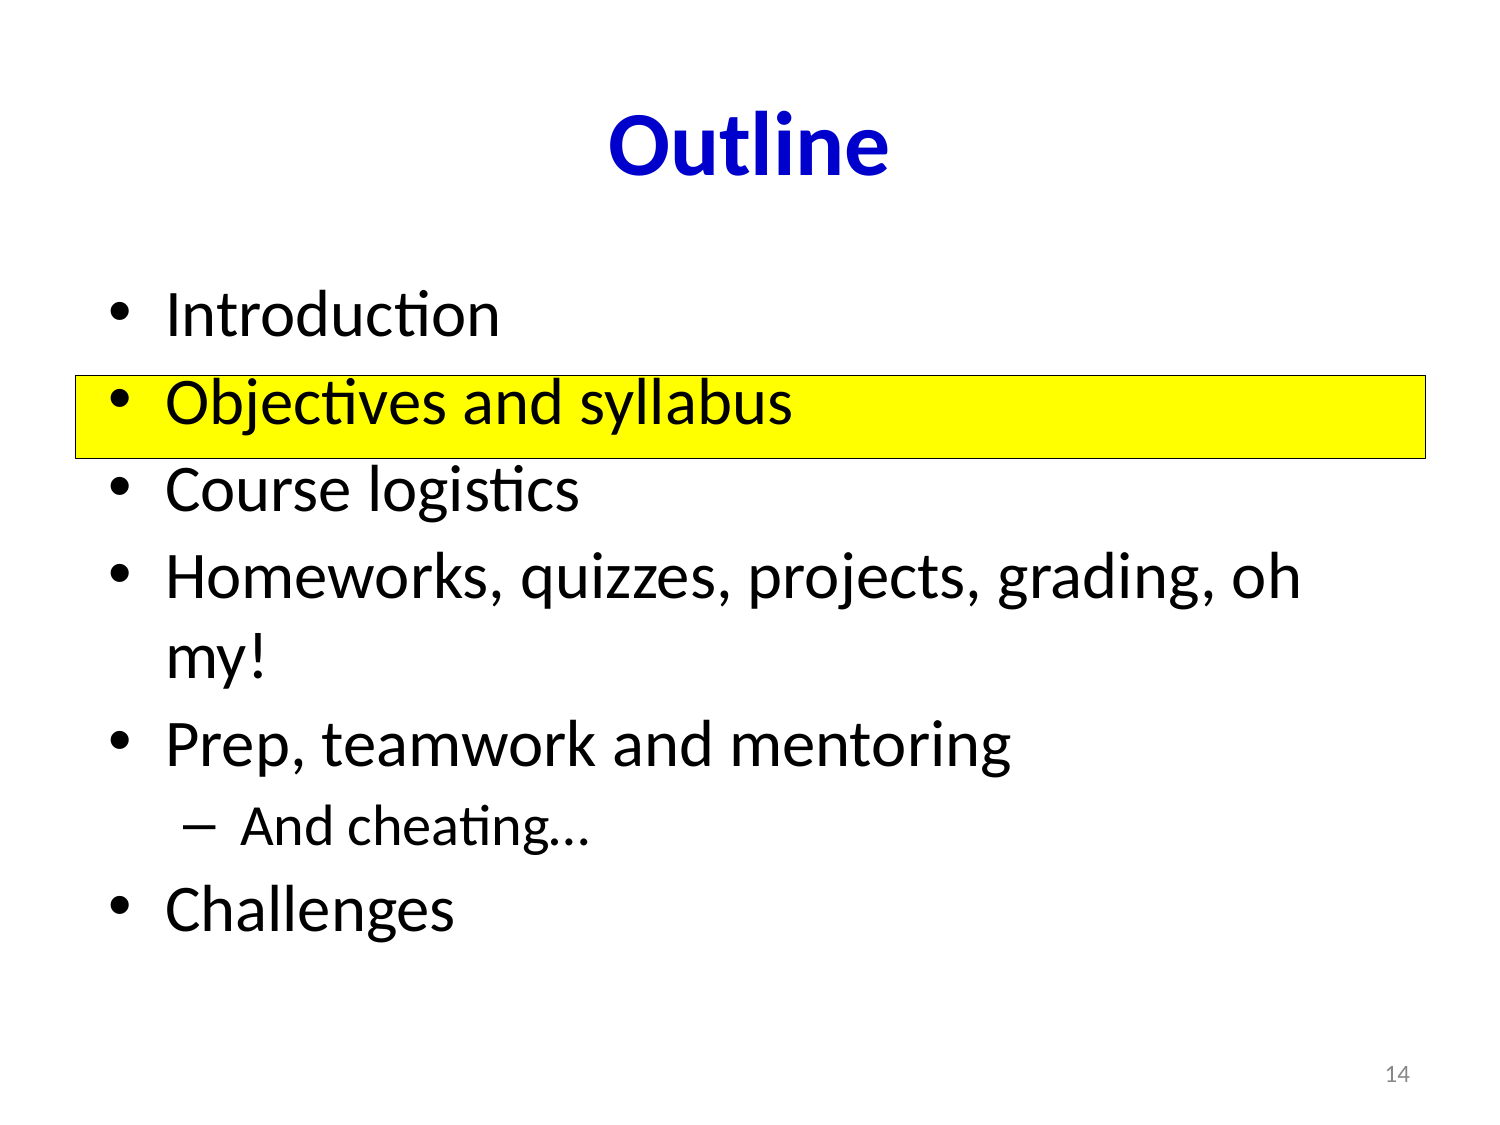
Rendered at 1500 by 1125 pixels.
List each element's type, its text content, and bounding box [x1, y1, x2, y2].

title Outline [75, 45, 1425, 233]
slide_number 14 [1074, 1042, 1425, 1103]
list Introduction Objectives and syllabus Course logistics Homeworks, quizzes, projects, grading, oh my! Prep, teamwork and mentoring And cheating… Challenges [75, 262, 1425, 1005]
